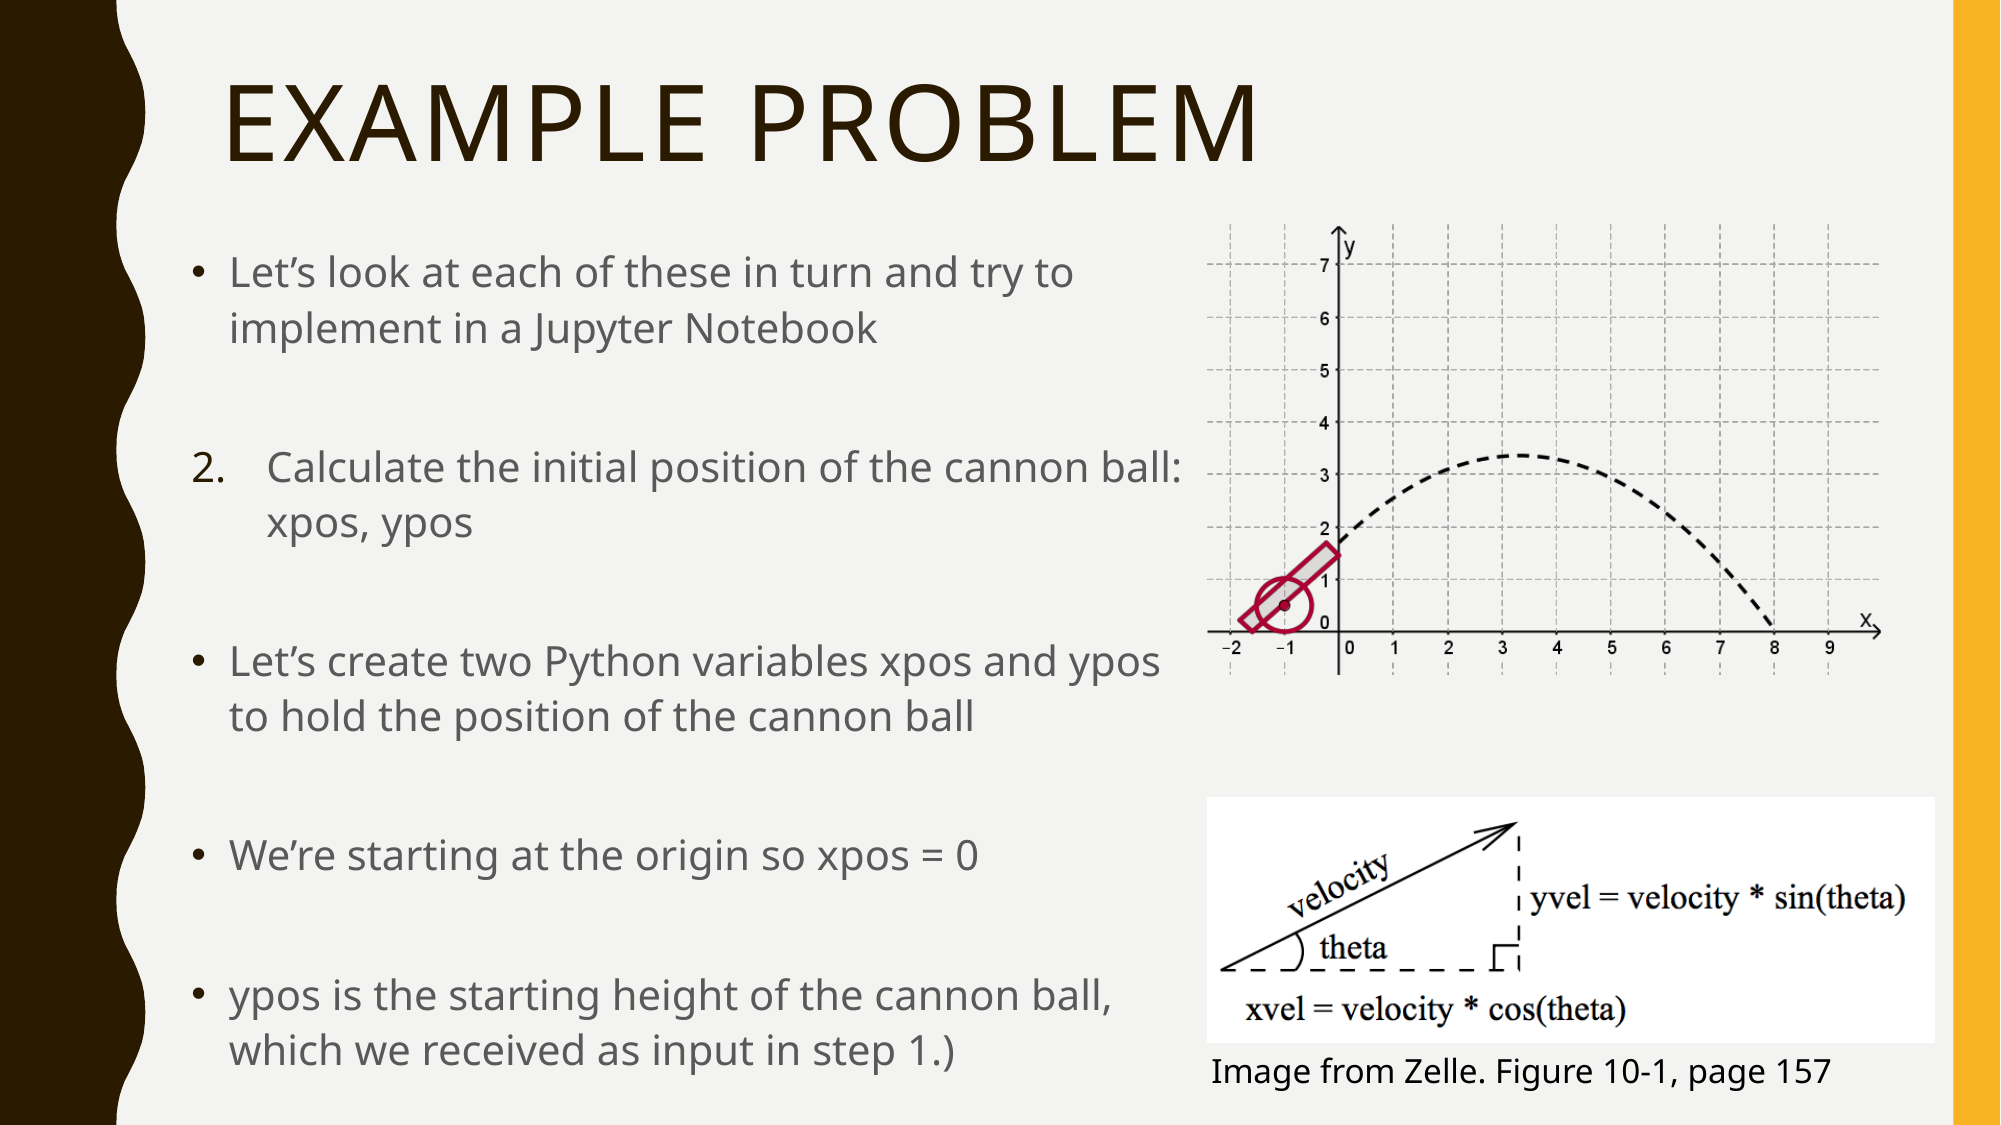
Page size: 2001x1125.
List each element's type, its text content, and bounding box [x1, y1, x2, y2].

title Example problem [205, 62, 1875, 233]
picture [1206, 797, 1935, 1044]
text_box Image from Zelle. Figure 10-1, page 157 [1196, 1042, 1854, 1098]
list Let’s look at each of these in turn and try to implement in a Jupyter Notebook Calculate the initial position of the cannon ball: xpos, ypos Let’s create two Python variables xpos and ypos to hold the position of the cannon ball We’re starting at the origin so xpos = 0 ypos is the starting height of the cannon ball, which we received as input in step 1.) [176, 233, 1207, 1099]
picture [1206, 224, 1882, 675]
